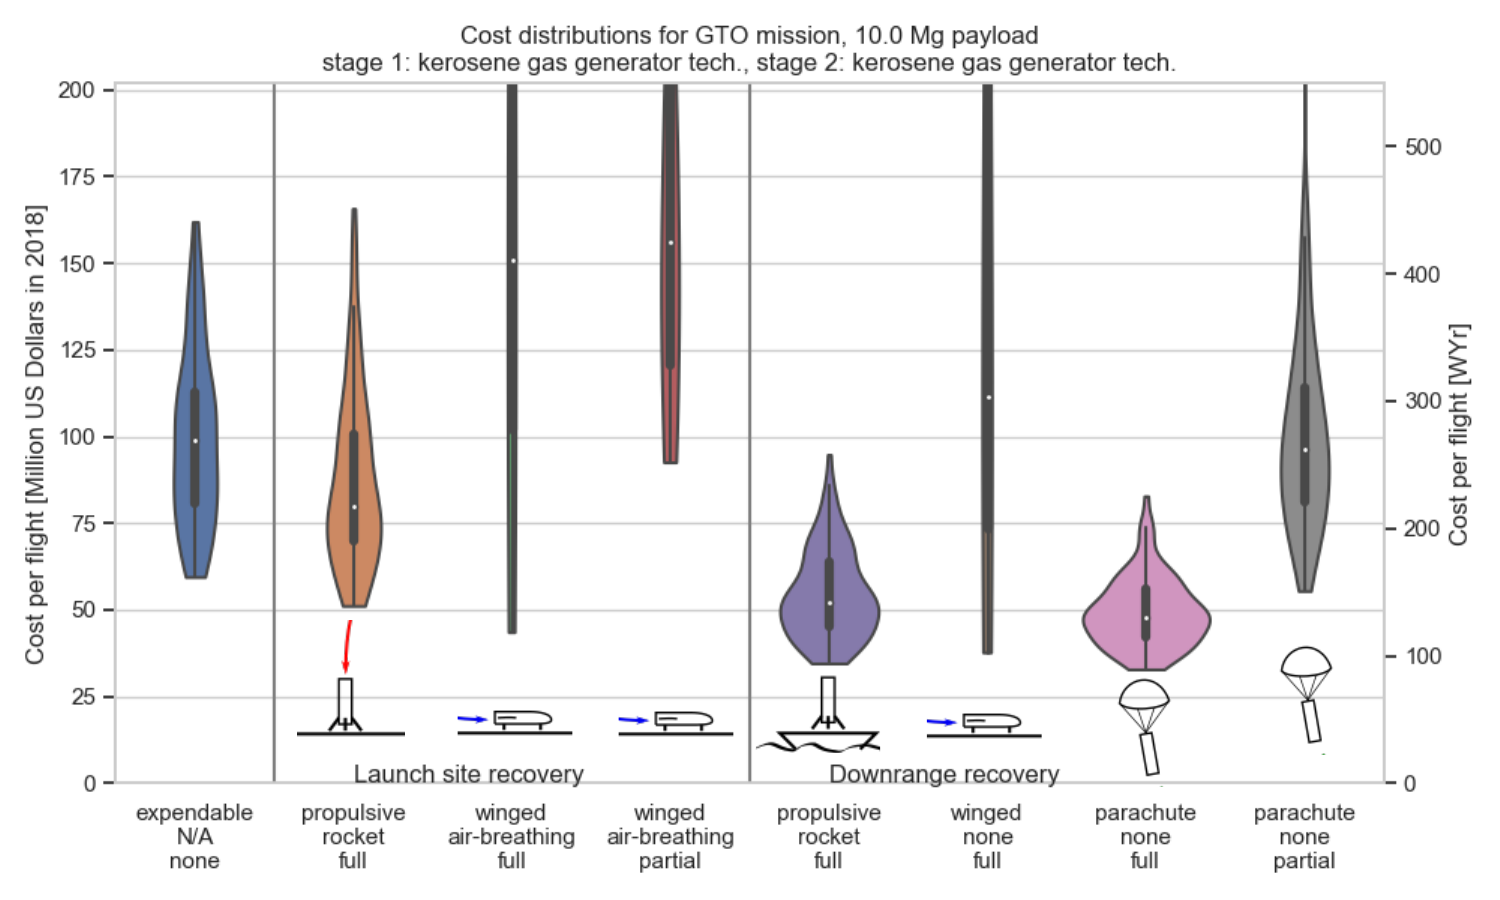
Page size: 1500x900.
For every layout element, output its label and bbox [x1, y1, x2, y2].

picture [0, 0, 1500, 900]
text_box [297, 620, 1364, 787]
